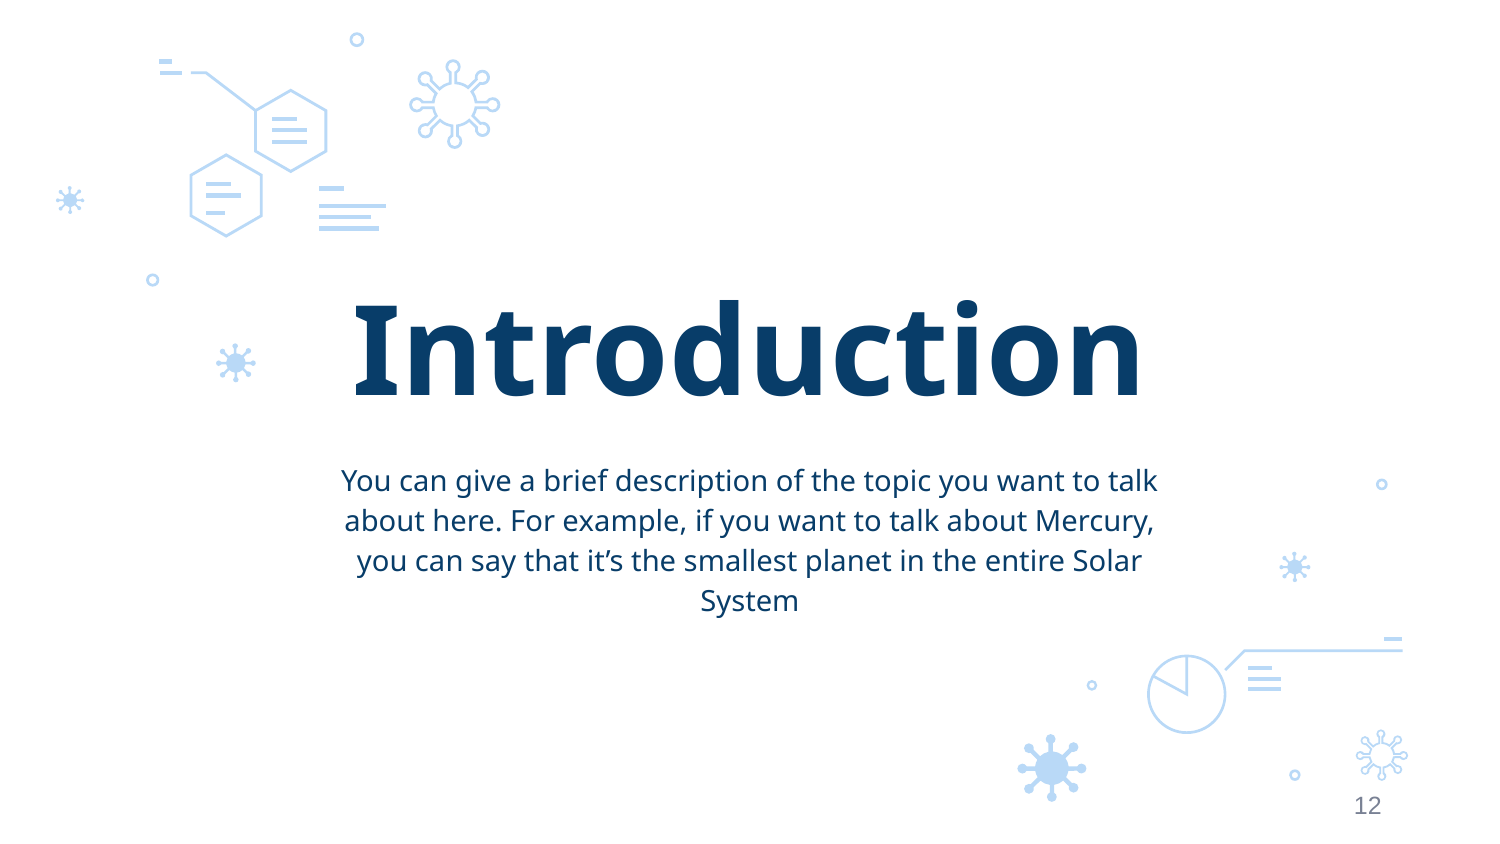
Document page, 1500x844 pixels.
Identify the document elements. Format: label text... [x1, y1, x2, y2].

text_box [1279, 551, 1311, 583]
title Introduction [316, 249, 1184, 441]
subtitle You can give a brief description of the topic you want to talk about here. For example, if you want to talk about Mercury, you can say that it’s the smallest planet in the entire Solar System [316, 441, 1184, 594]
slide_number 12 [1059, 782, 1397, 828]
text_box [159, 59, 387, 238]
text_box [146, 273, 160, 287]
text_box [1146, 636, 1403, 735]
text_box [1086, 679, 1098, 691]
text_box [216, 343, 256, 383]
